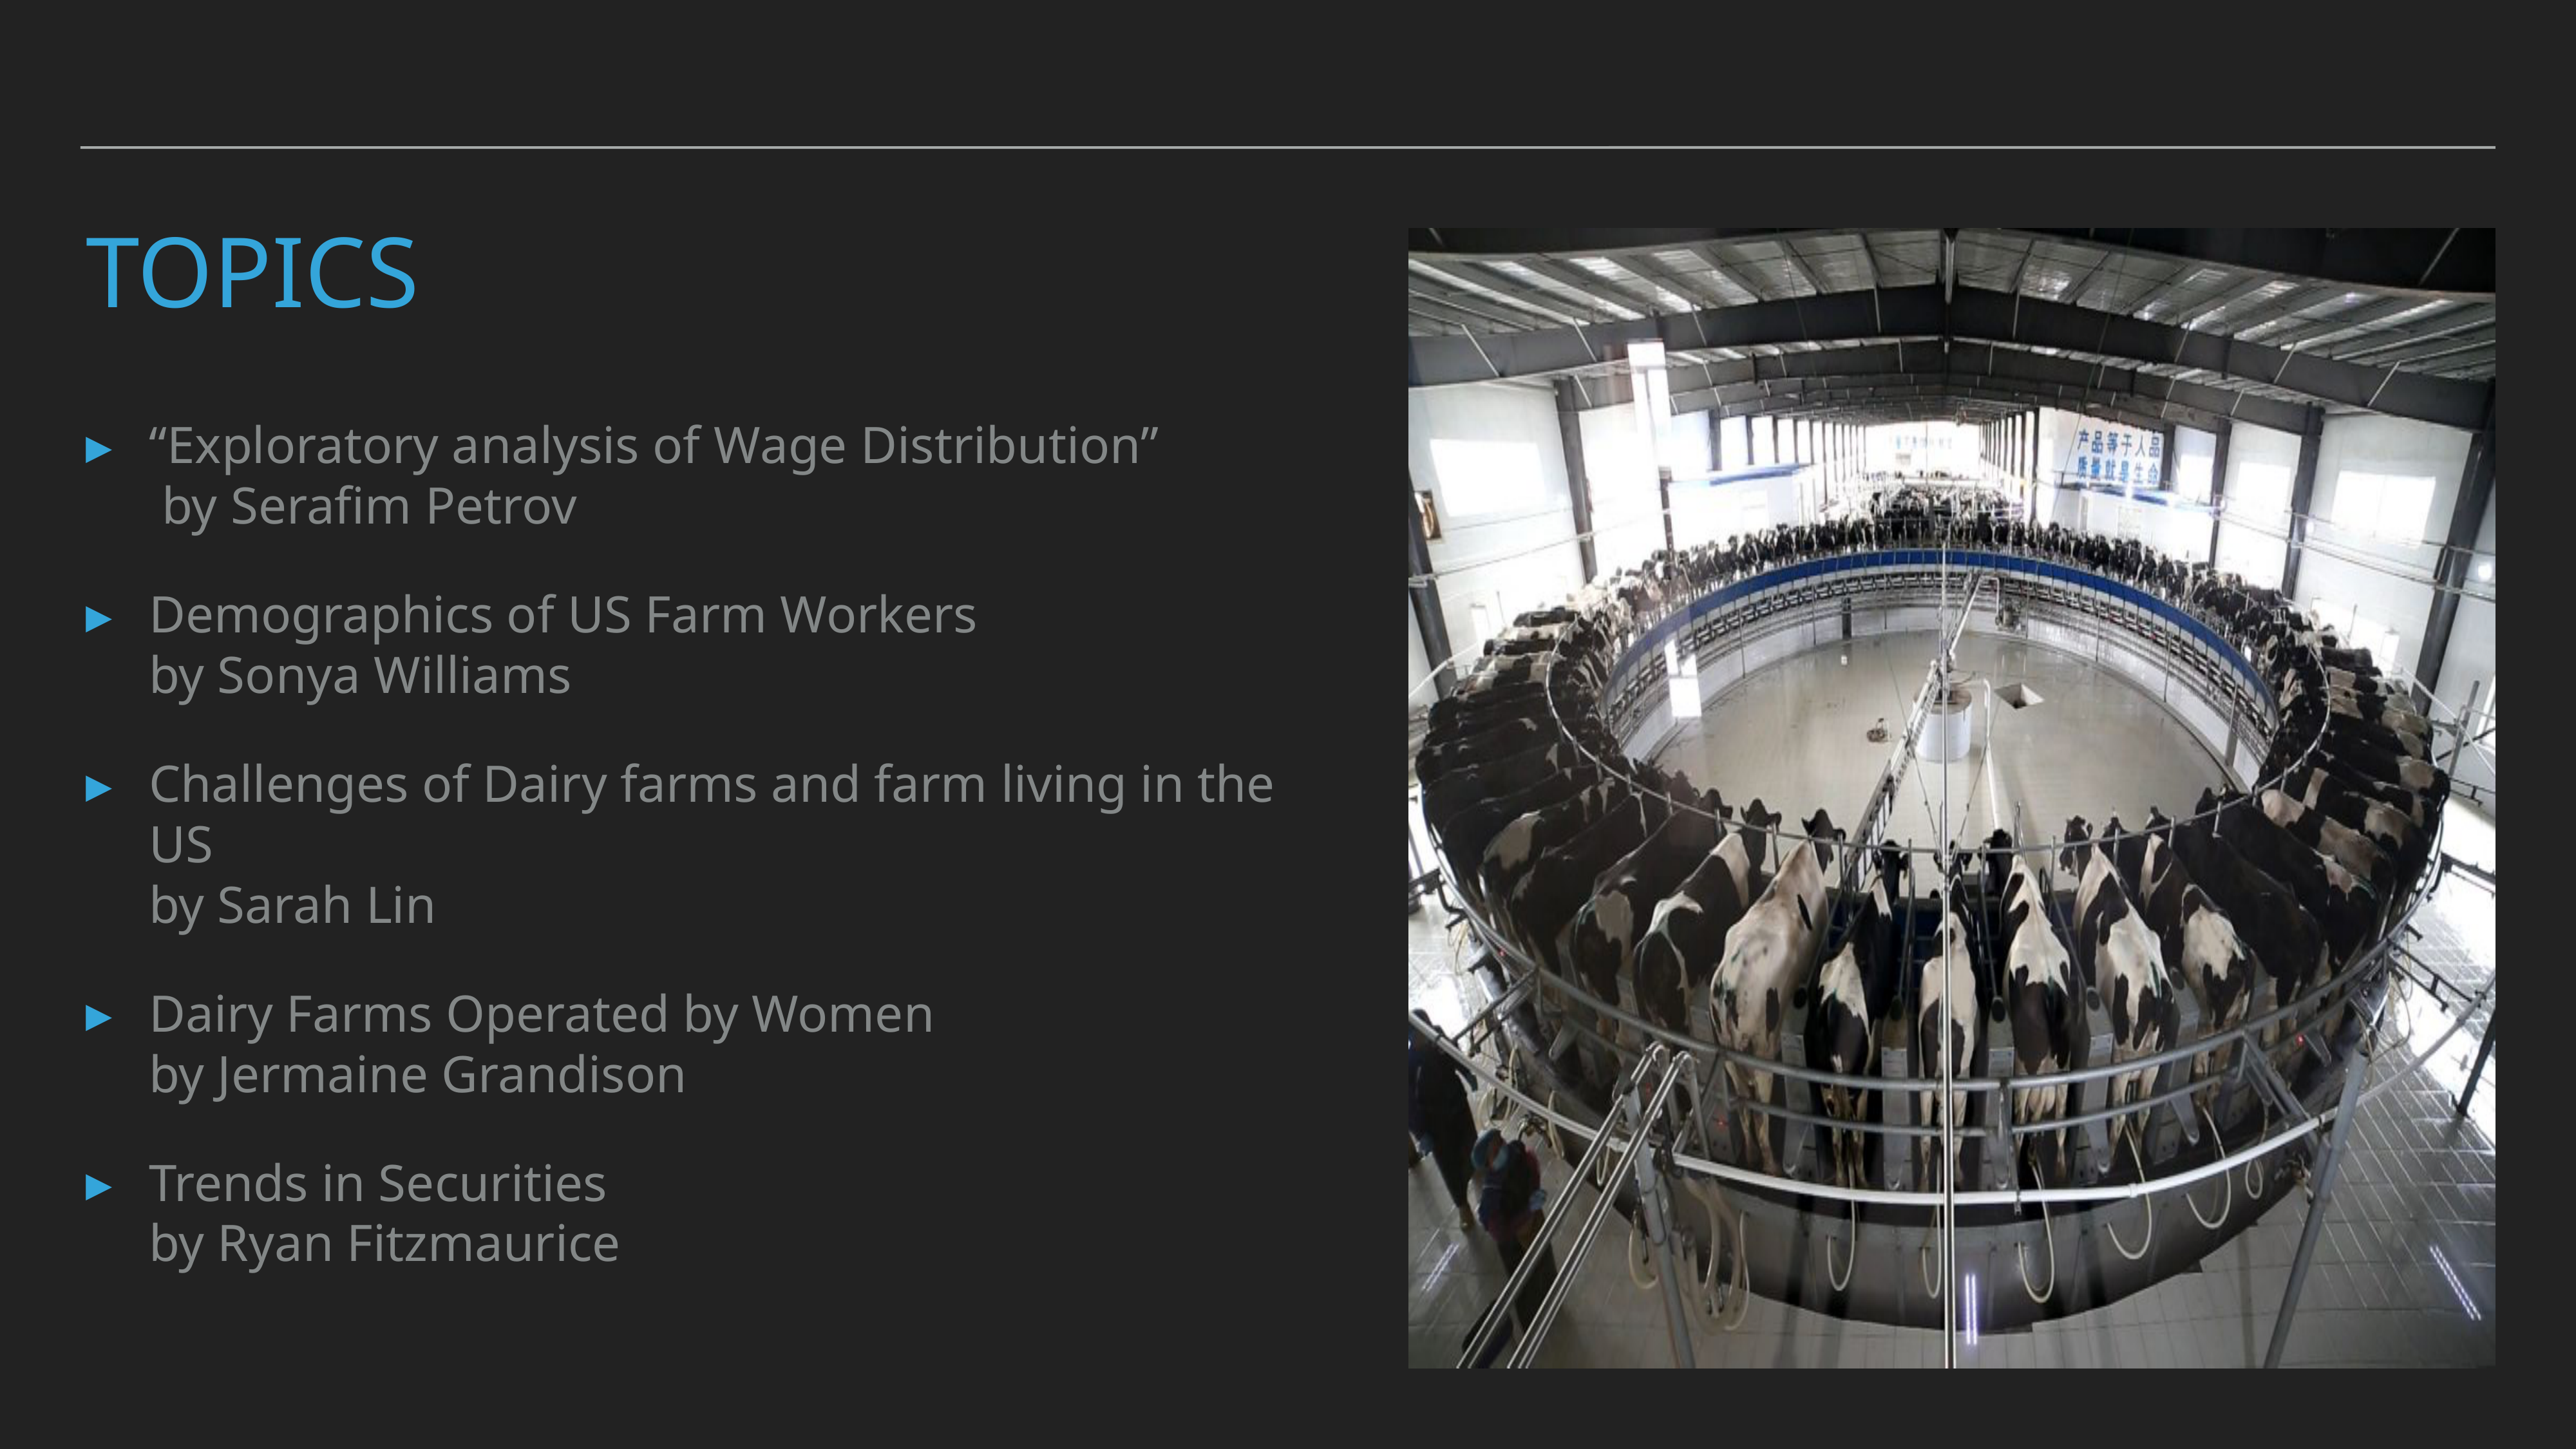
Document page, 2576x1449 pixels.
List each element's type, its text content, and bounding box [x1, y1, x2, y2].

picture [1408, 227, 2496, 1369]
list “Exploratory analysis of Wage Distribution” by Serafim Petrov Demographics of US Farm Workers by Sonya Williams Challenges of Dairy farms and farm living in the US by Sarah Lin Dairy Farms Operated by Women by Jermaine Grandison Trends in Securities by Ryan Fitzmaurice [80, 407, 1329, 1316]
title Topics [80, 227, 1329, 336]
